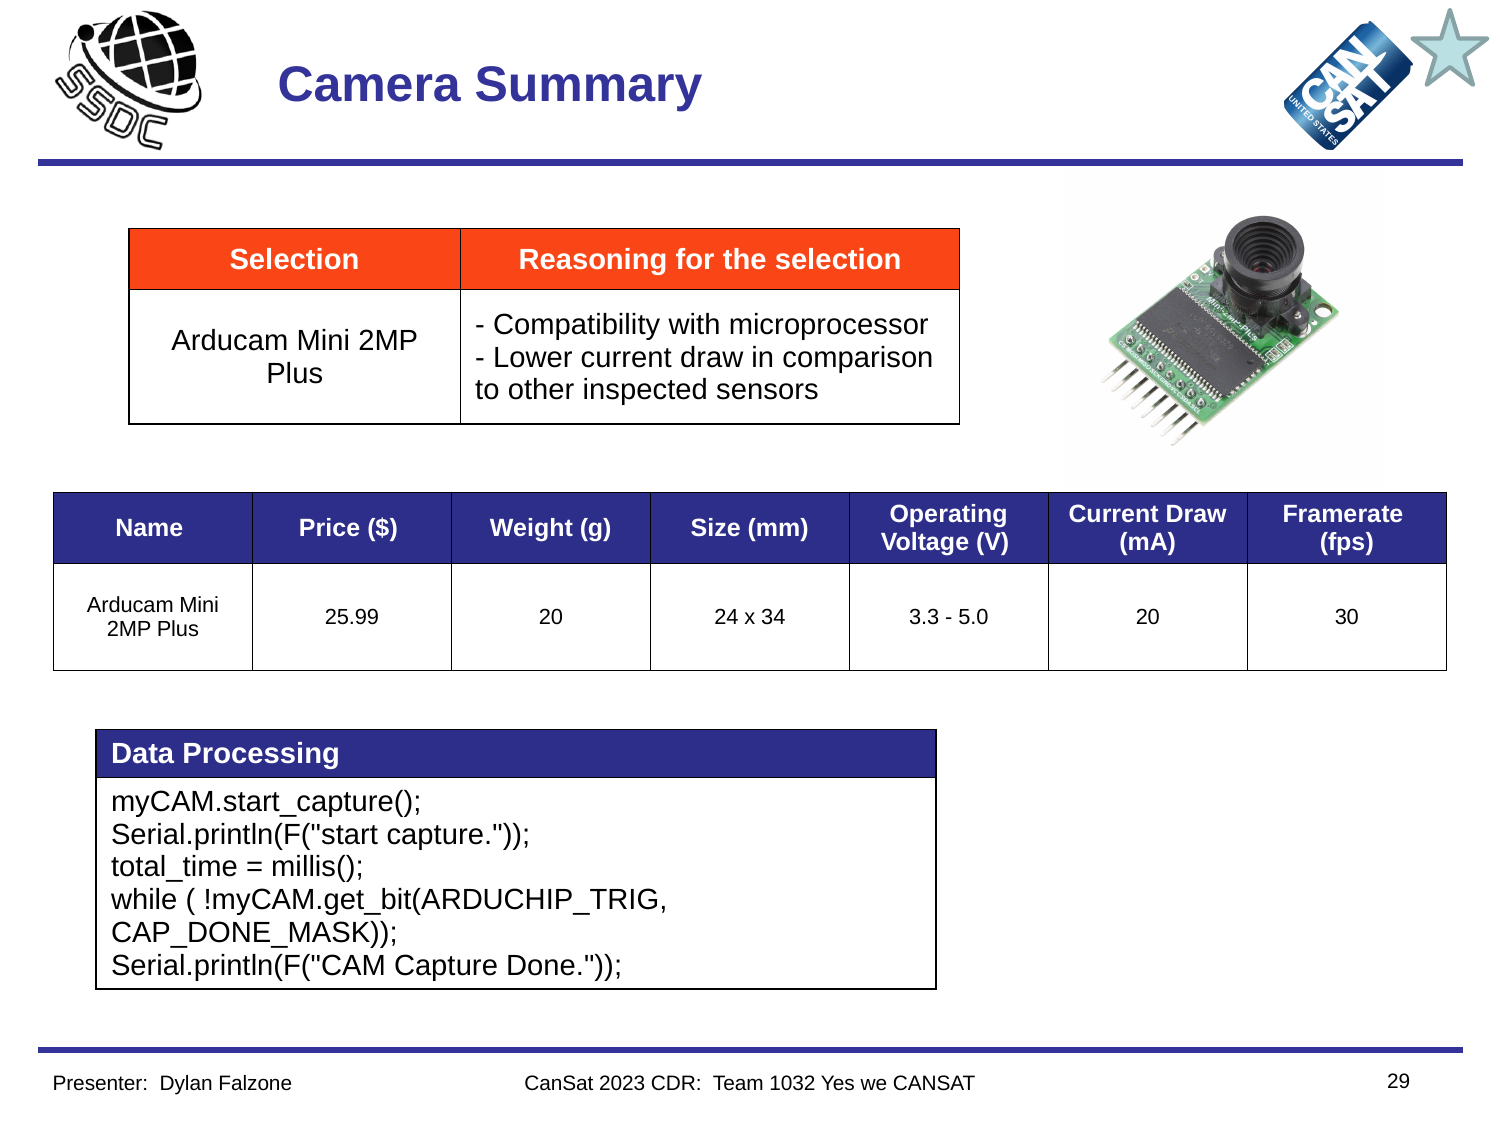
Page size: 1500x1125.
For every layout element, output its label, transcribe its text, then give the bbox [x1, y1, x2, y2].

table_header Selection​ [130, 229, 460, 289]
table_cell myCAM.start_capture(); Serial.println(F("start capture.")); total_time = millis(); while ( !myCAM.get_bit(ARDUCHIP_TRIG, CAP_DONE_MASK)); Serial.println(F("CAM Capture Done.")); [97, 778, 935, 988]
text_box Presenter: Dylan Falzone [37, 1062, 413, 1103]
table_header Weight (g)​​ [452, 493, 650, 563]
table_header Data Processing [97, 730, 935, 777]
table_header Name ​​ [54, 493, 252, 563]
table_cell 25.99 [253, 564, 451, 670]
table_cell 20 [1049, 564, 1247, 670]
title Camera Summary [262, 12, 1150, 150]
table_cell Arducam Mini 2MP Plus [130, 290, 460, 423]
footer CanSat 2023 CDR: Team 1032 Yes we CANSAT [450, 1062, 1050, 1103]
slide_number 29 [1312, 1059, 1425, 1100]
text_box [1412, 9, 1488, 85]
table_cell Arducam Mini 2MP Plus [54, 564, 252, 670]
table_header Size (mm)​​ [651, 493, 849, 563]
picture [1284, 21, 1413, 150]
table_header Reasoning for the selection​ [461, 229, 959, 289]
table_header Current Draw (mA) [1049, 493, 1247, 563]
picture [1063, 168, 1383, 489]
picture [10, 7, 263, 153]
table_cell - Compatibility with microprocessor - Lower current draw in comparison to other inspected sensors [461, 290, 959, 423]
table_header Operating​​ Voltage (V) ​​ [850, 493, 1048, 563]
table_cell 30 [1248, 564, 1446, 670]
table_header Price ($) ​​ [253, 493, 451, 563]
table_cell 20 [452, 564, 650, 670]
table_cell 24 x 34 [651, 564, 849, 670]
table_cell 3.3 - 5.0 [850, 564, 1048, 670]
table_header Framerate (fps)​ [1248, 493, 1446, 563]
